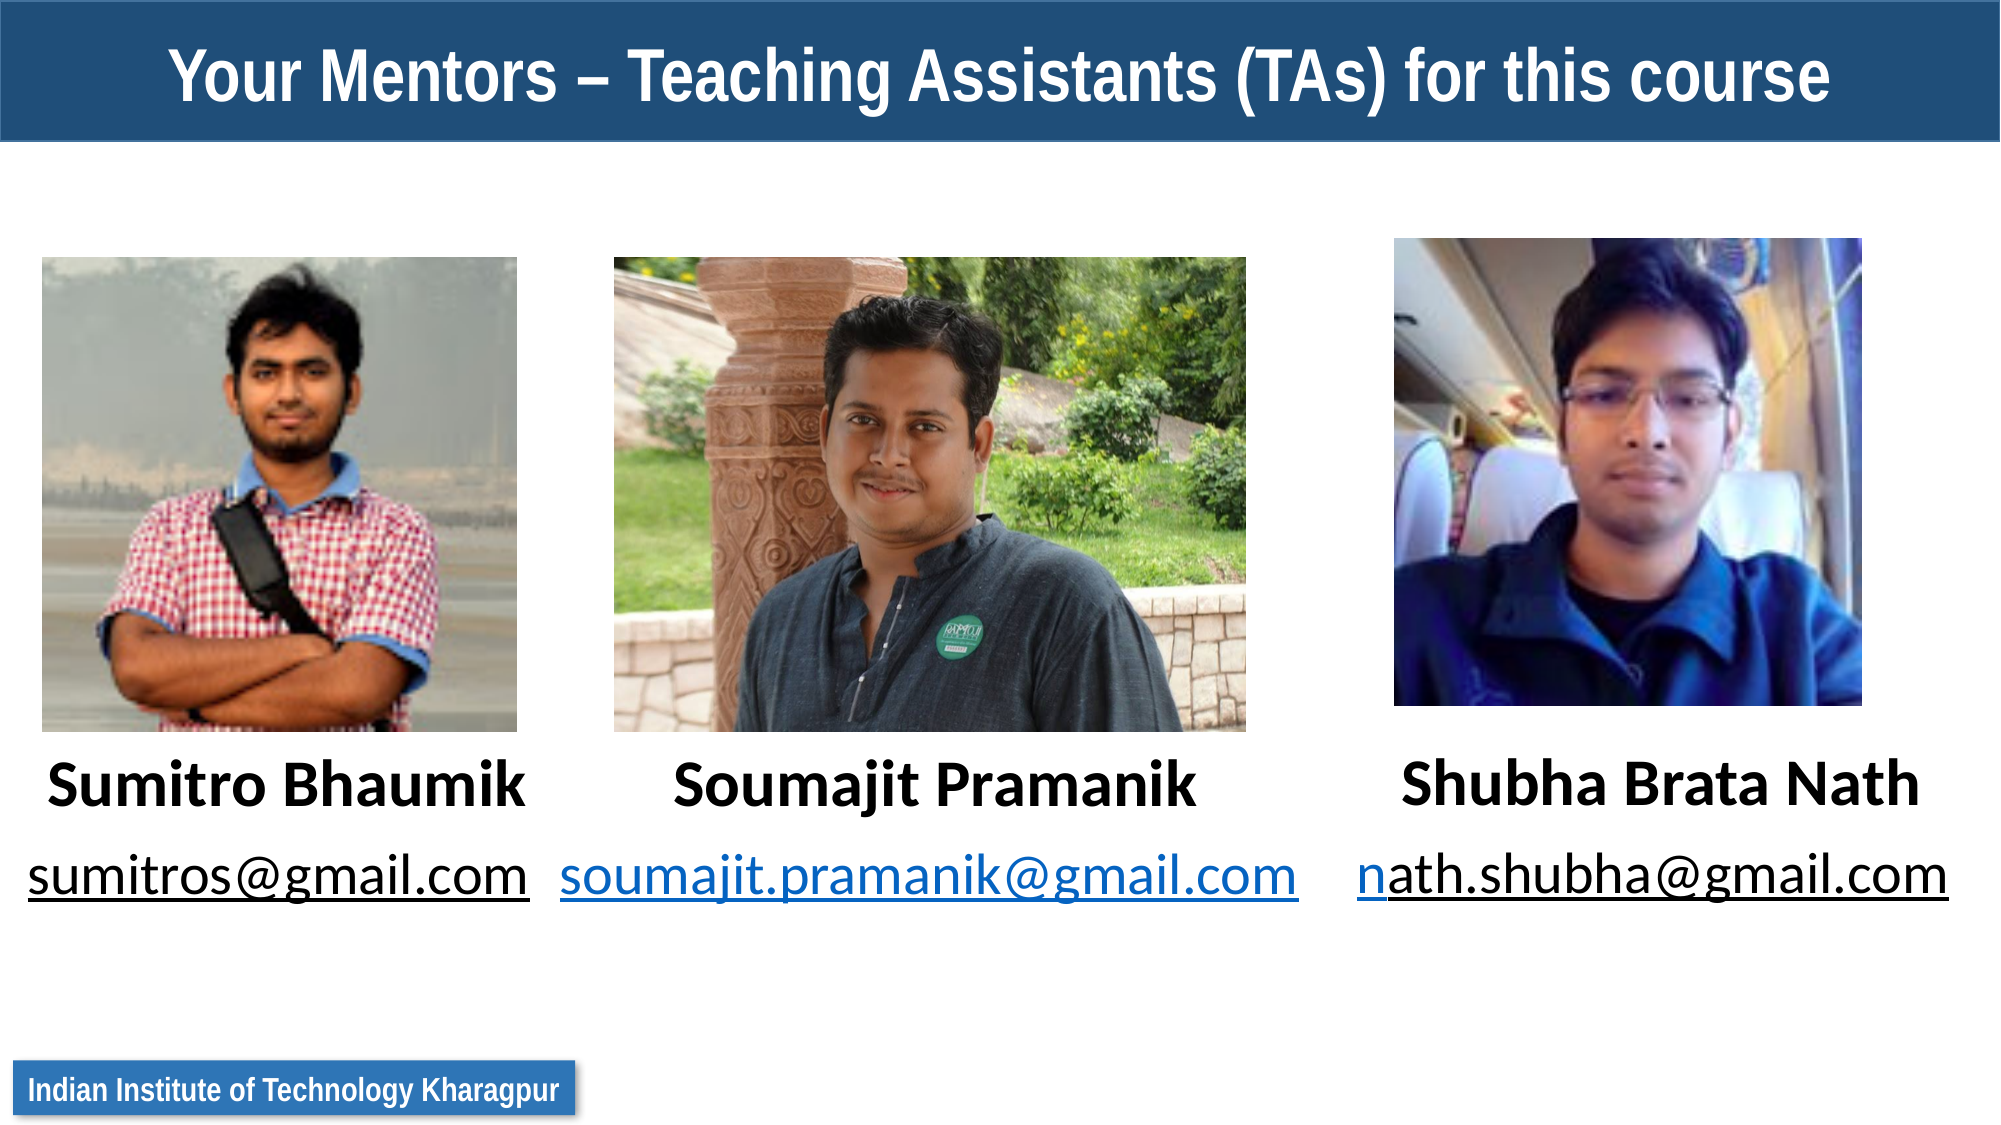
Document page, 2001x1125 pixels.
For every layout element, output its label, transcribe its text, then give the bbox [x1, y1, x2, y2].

text_box Your Mentors – Teaching Assistants (TAs) for this course [0, 0, 2000, 142]
picture [42, 257, 517, 732]
text_box Indian Institute of Technology Kharagpur [13, 1060, 576, 1116]
text_box Sumitro Bhaumik sumitros@gmail.com [0, 731, 609, 917]
text_box Soumajit Pramanik soumajit.pramanik@gmail.com [531, 732, 1329, 917]
picture [614, 257, 1246, 732]
text_box Shubha Brata Nath nath.shubha@gmail.com [1328, 731, 1983, 916]
picture [1394, 238, 1862, 706]
